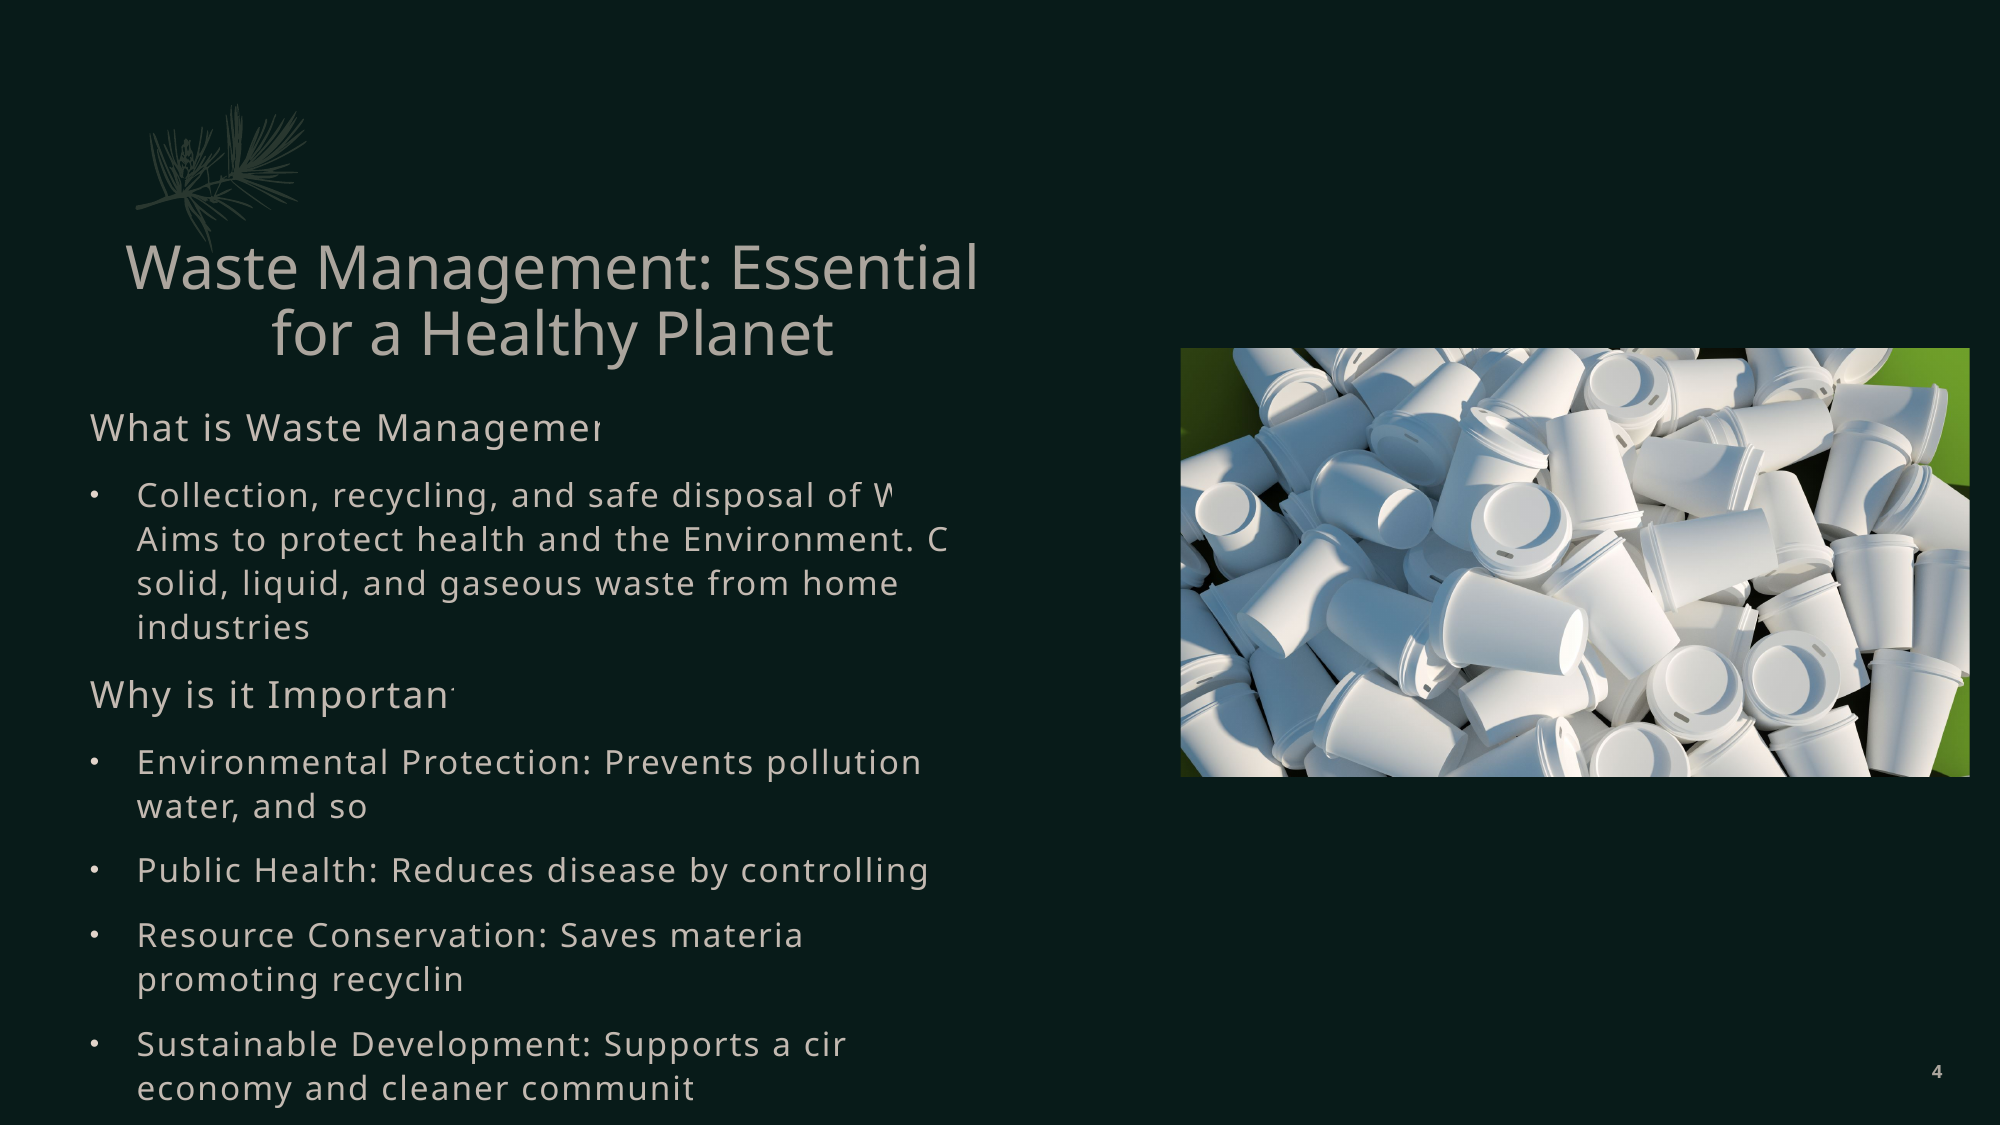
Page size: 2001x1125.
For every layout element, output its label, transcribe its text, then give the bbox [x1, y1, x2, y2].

slide_number 4 [1725, 1042, 1958, 1103]
list What is Waste Management? Collection, recycling, and safe disposal of Waste. Aims to protect health and the Environment. Covers solid, liquid, and gaseous waste from homes and industries.. Why is it Important ? Environmental Protection: Prevents pollution of air, water, and soil. Public Health: Reduces disease by controlling pests. Resource Conservation: Saves materials by promoting recycling. Sustainable Development: Supports a circular economy and cleaner communities. [74, 392, 1074, 1074]
title Waste Management: Essential for a Healthy Planet [106, 201, 1000, 392]
picture [1180, 348, 1970, 777]
